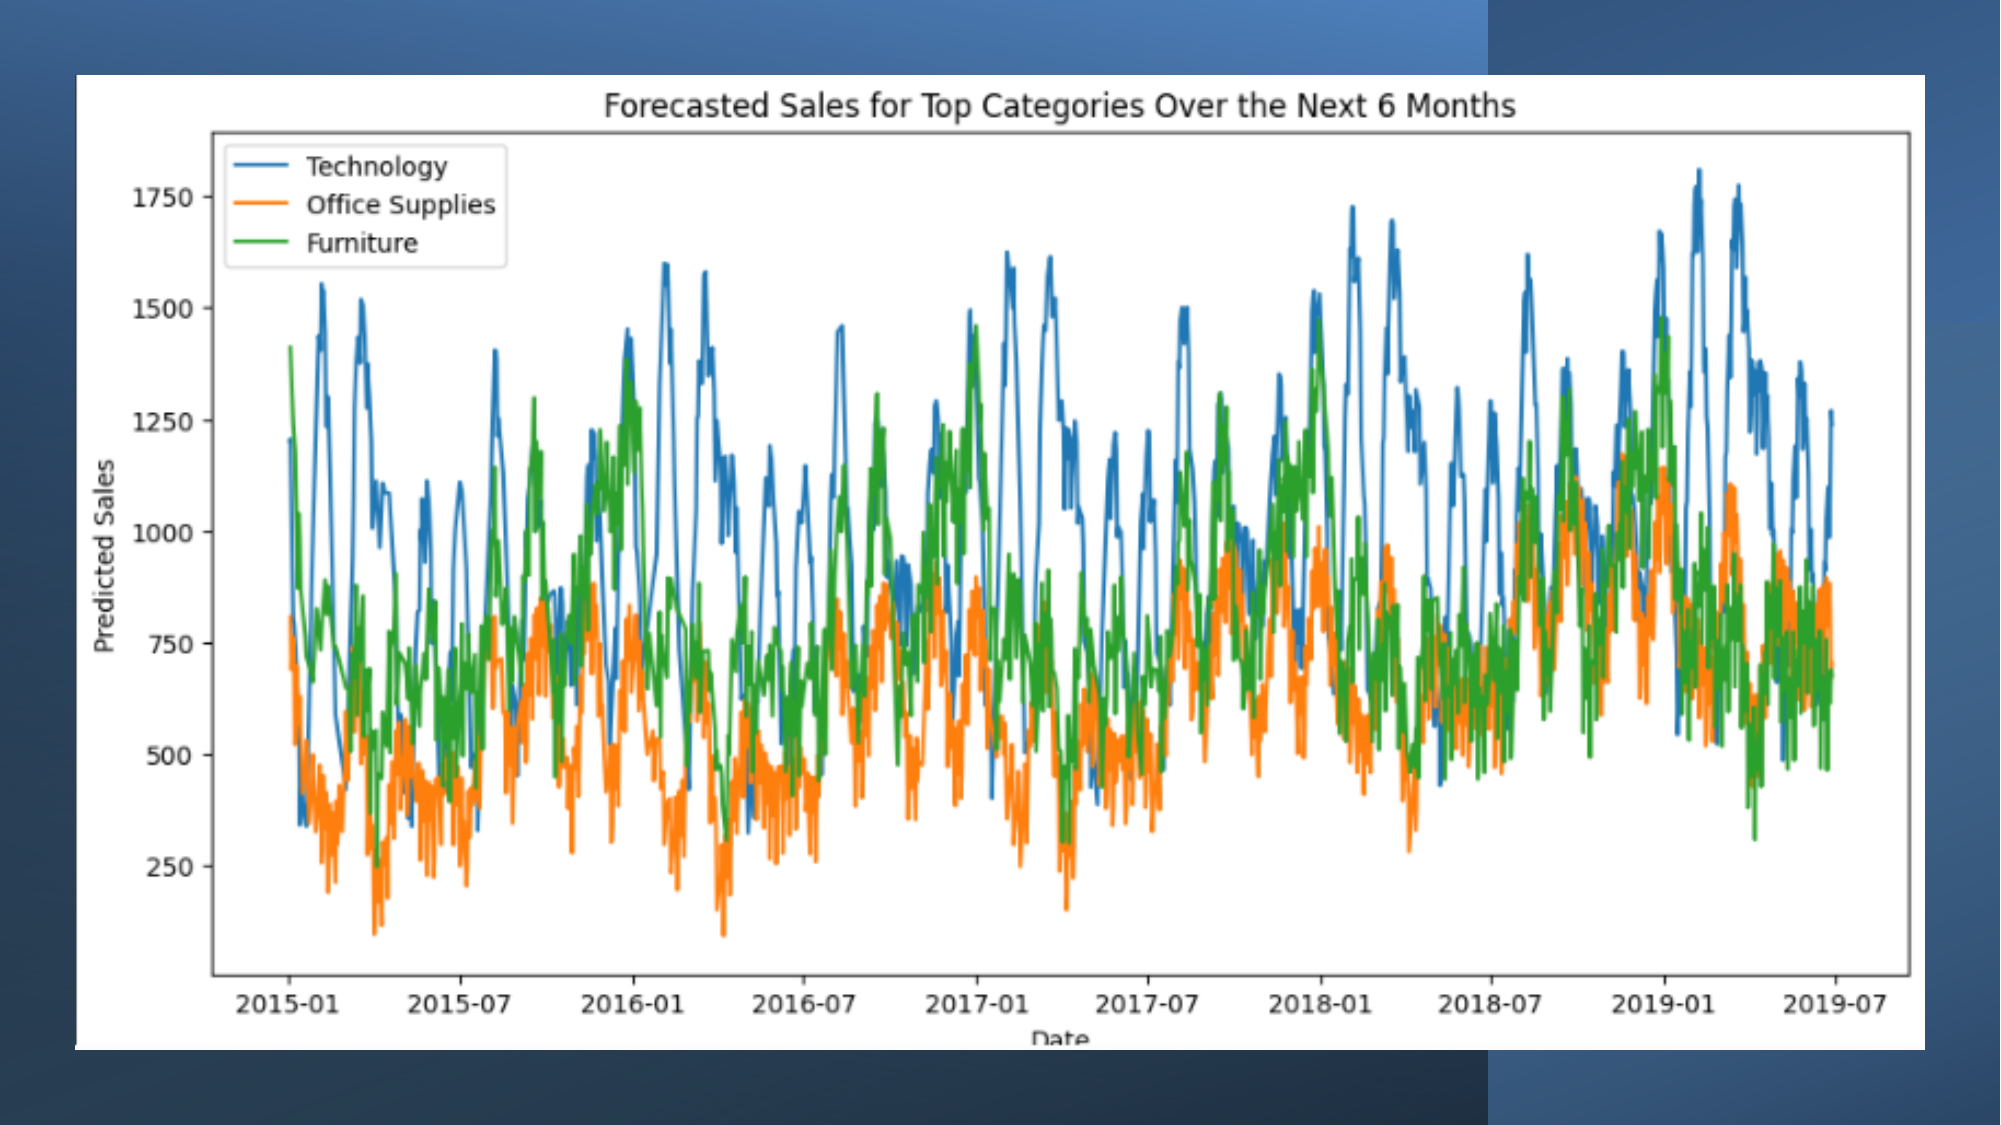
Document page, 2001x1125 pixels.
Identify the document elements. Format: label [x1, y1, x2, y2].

text_box [0, 0, 1490, 320]
text_box [1490, 0, 2000, 320]
picture [74, 74, 1926, 1051]
text_box [0, 320, 2000, 1125]
